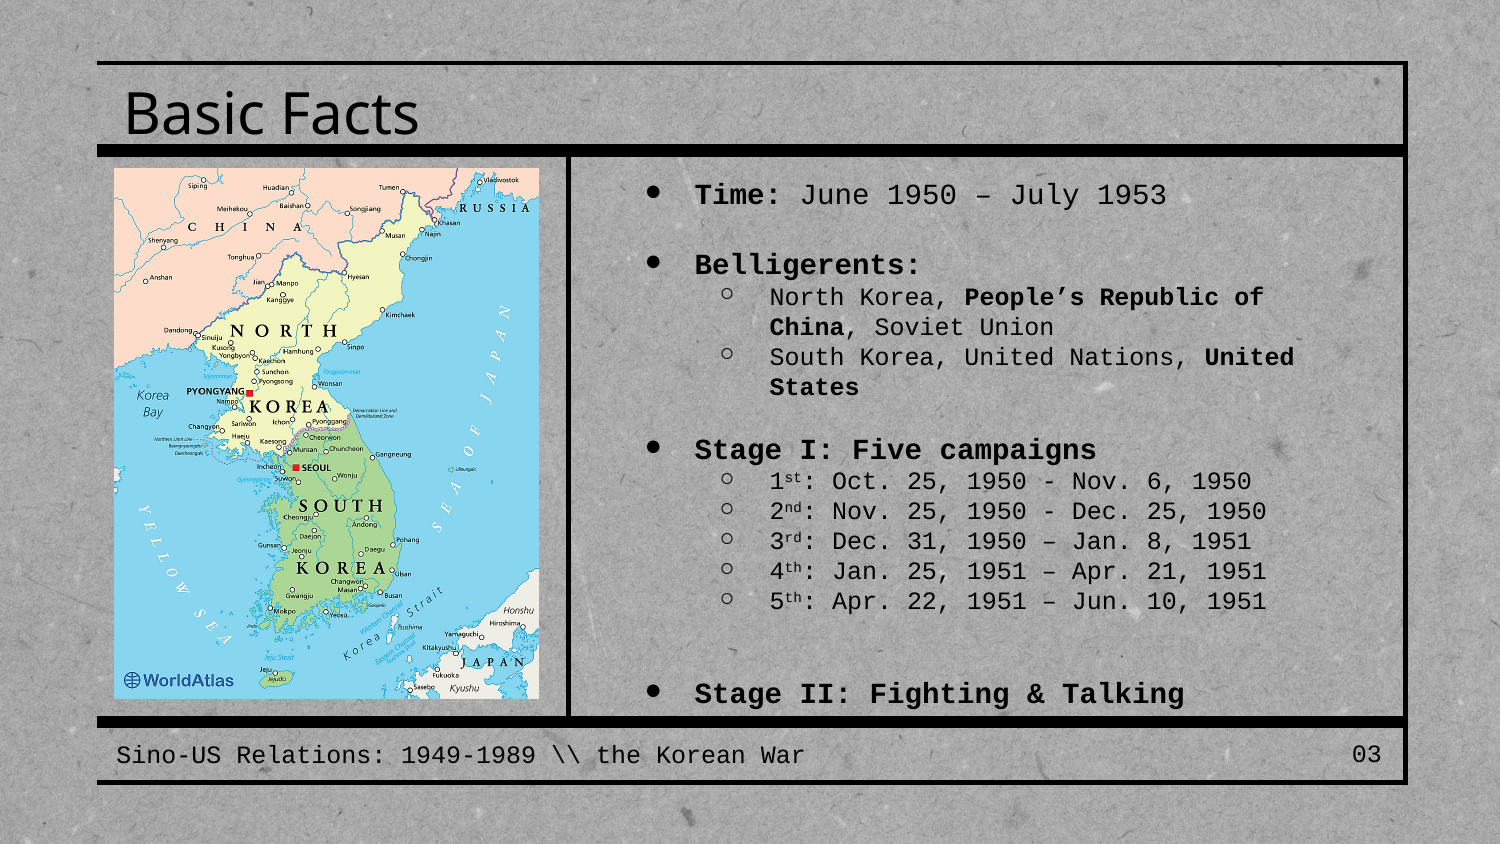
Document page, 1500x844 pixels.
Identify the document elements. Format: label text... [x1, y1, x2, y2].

text_box Sino-US Relations: 1949-1989 \\ the Korean War [110, 738, 1390, 767]
title Basic Facts [118, 76, 1382, 155]
text_box 03 [1390, 738, 1397, 767]
picture [0, 0, 1500, 844]
list Time: June 1950 – July 1953 Belligerents: North Korea, People’s Republic of China, Soviet Union South Korea, United Nations, United States Stage I: Five campaigns 1st: Oct. 25, 1950 - Nov. 6, 1950 2nd: Nov. 25, 1950 - Dec. 25, 1950 3rd: Dec. 31, 1950 – Jan. 8, 1951 4th: Jan. 25, 1951 – Apr. 21, 1951 5th: Apr. 22, 1951 – Jun. 10, 1951 Stage II: Fighting & Talking [613, 175, 1341, 700]
